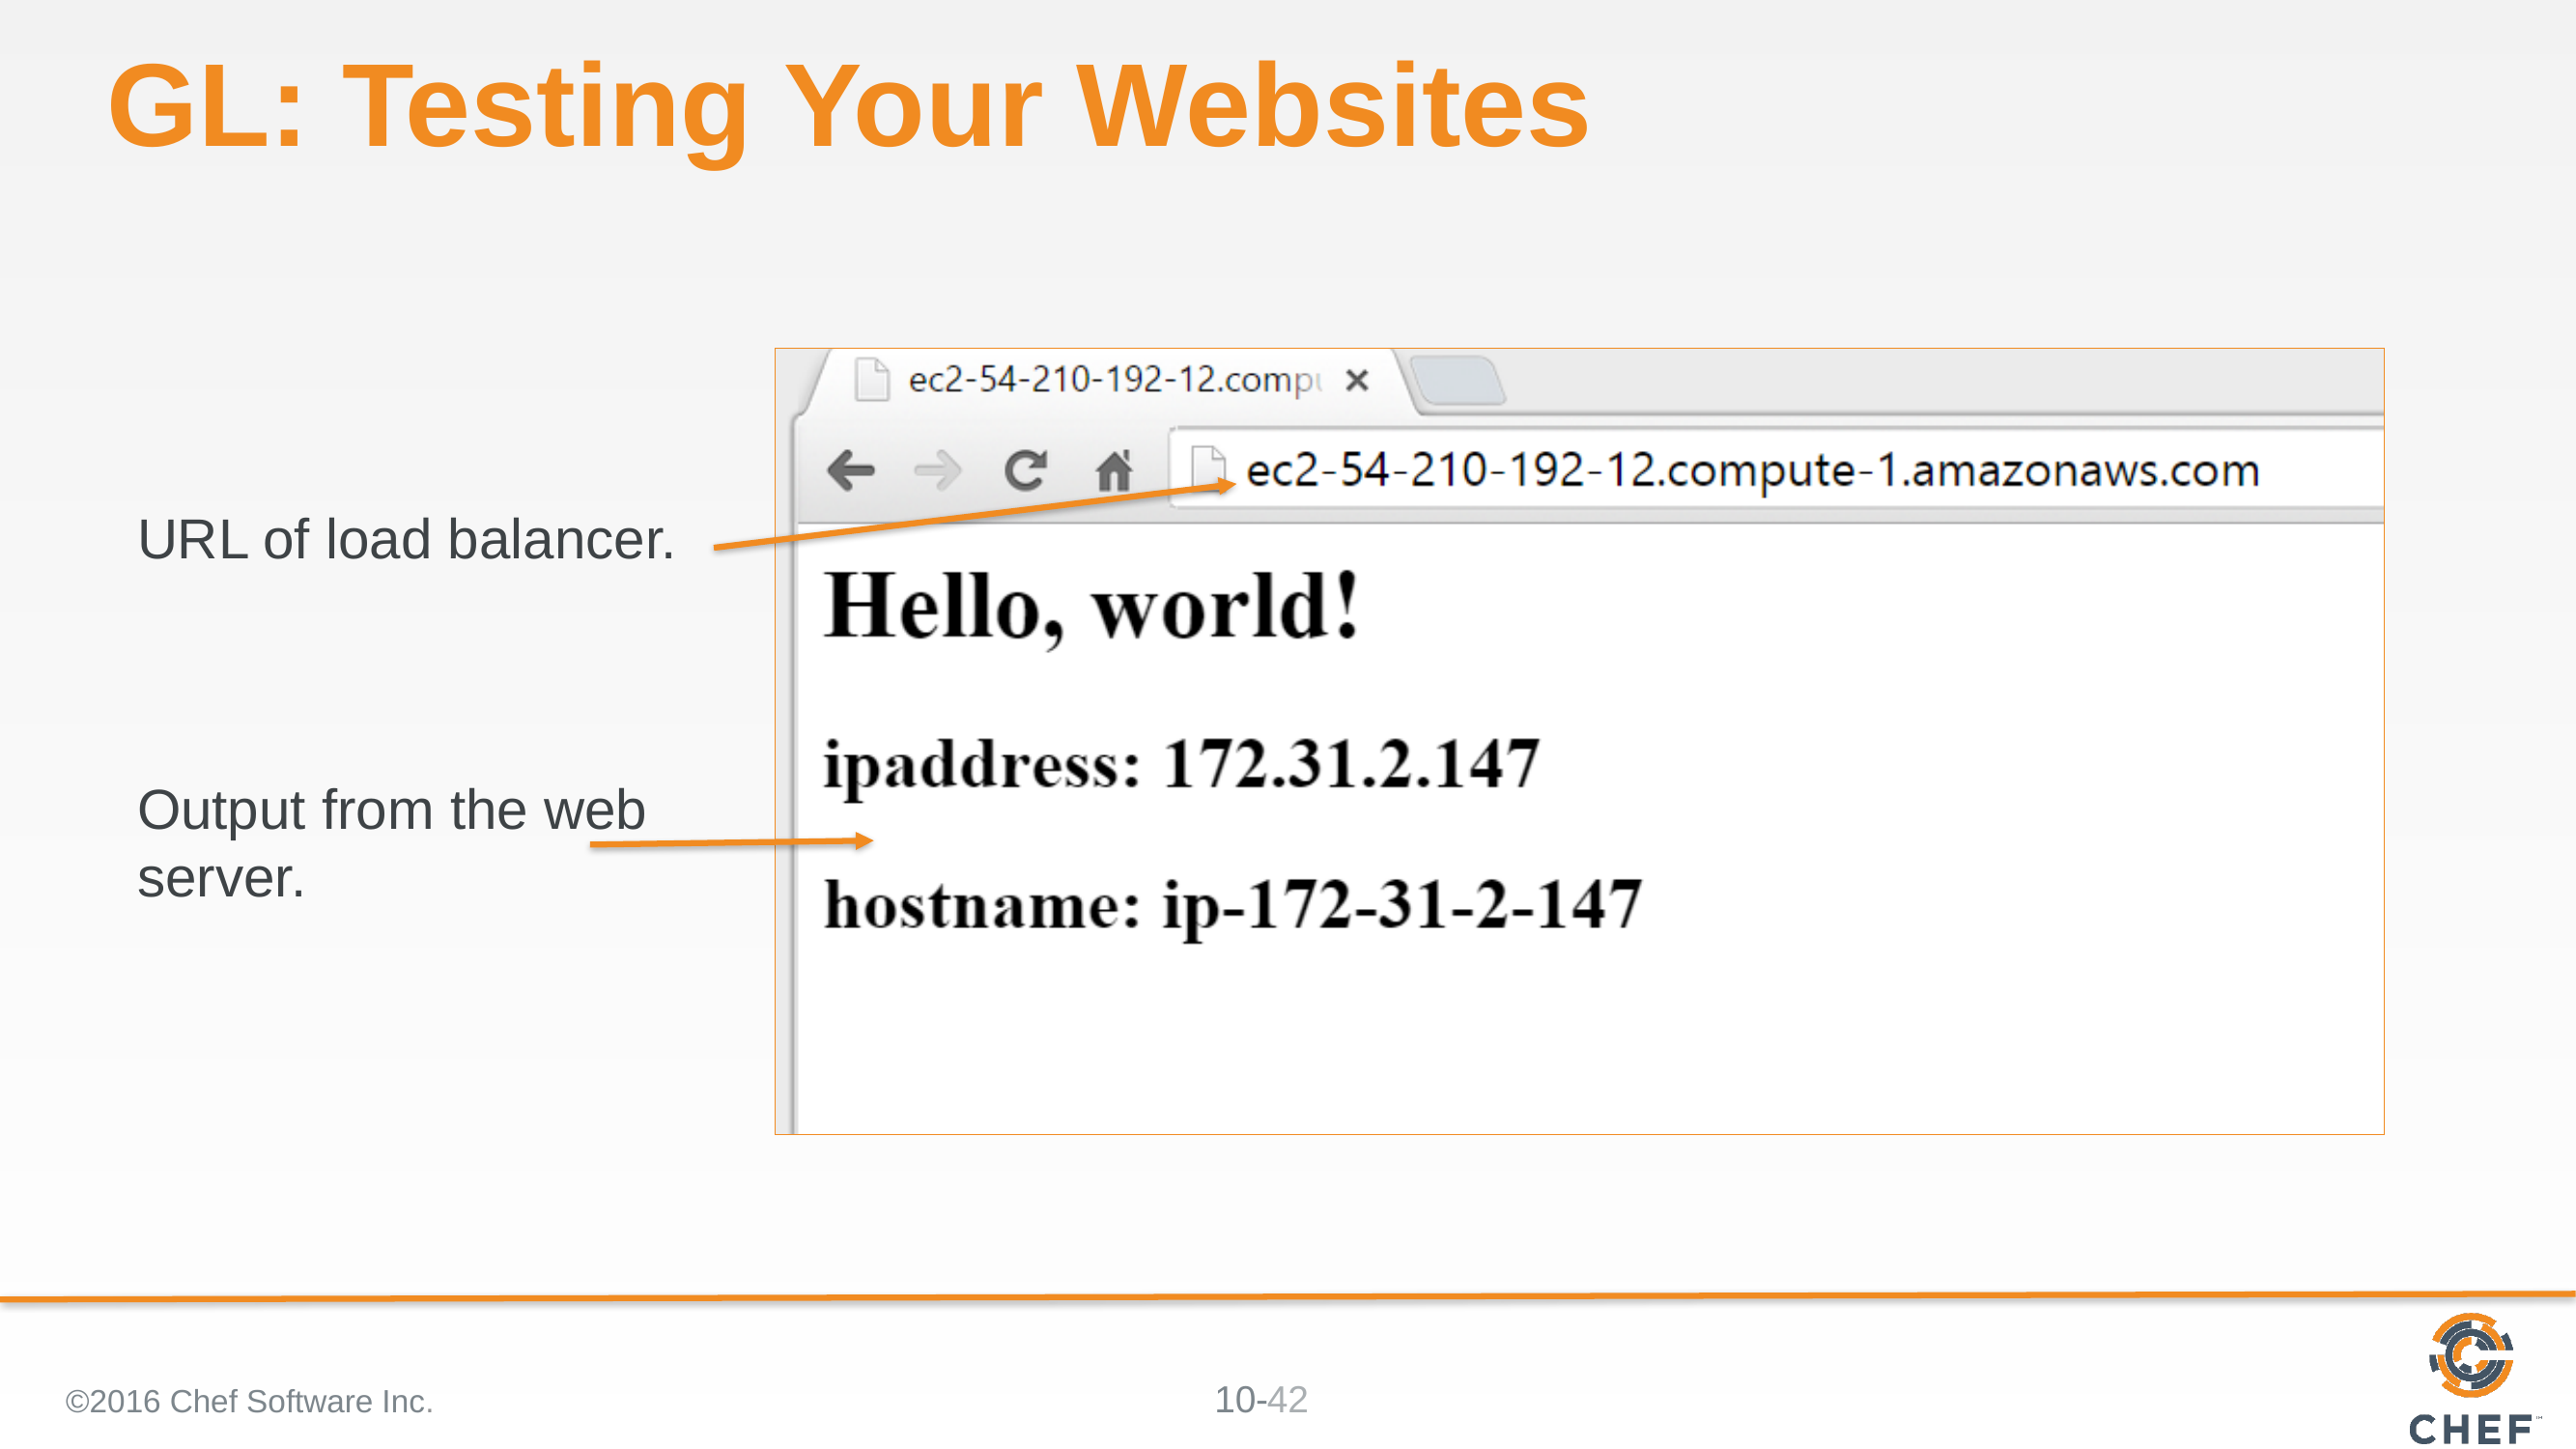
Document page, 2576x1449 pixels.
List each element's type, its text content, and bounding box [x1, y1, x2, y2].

text_box URL of load balancer. Output from the web server. [26, 496, 714, 1018]
text_box GL: Testing Your Websites [92, 37, 2463, 180]
slide_number 42 [998, 1359, 1578, 1437]
picture [2399, 1297, 2550, 1449]
footer ©2016 Chef Software Inc. [51, 1359, 952, 1440]
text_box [589, 839, 874, 845]
picture [775, 348, 2385, 1135]
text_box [713, 483, 1237, 549]
